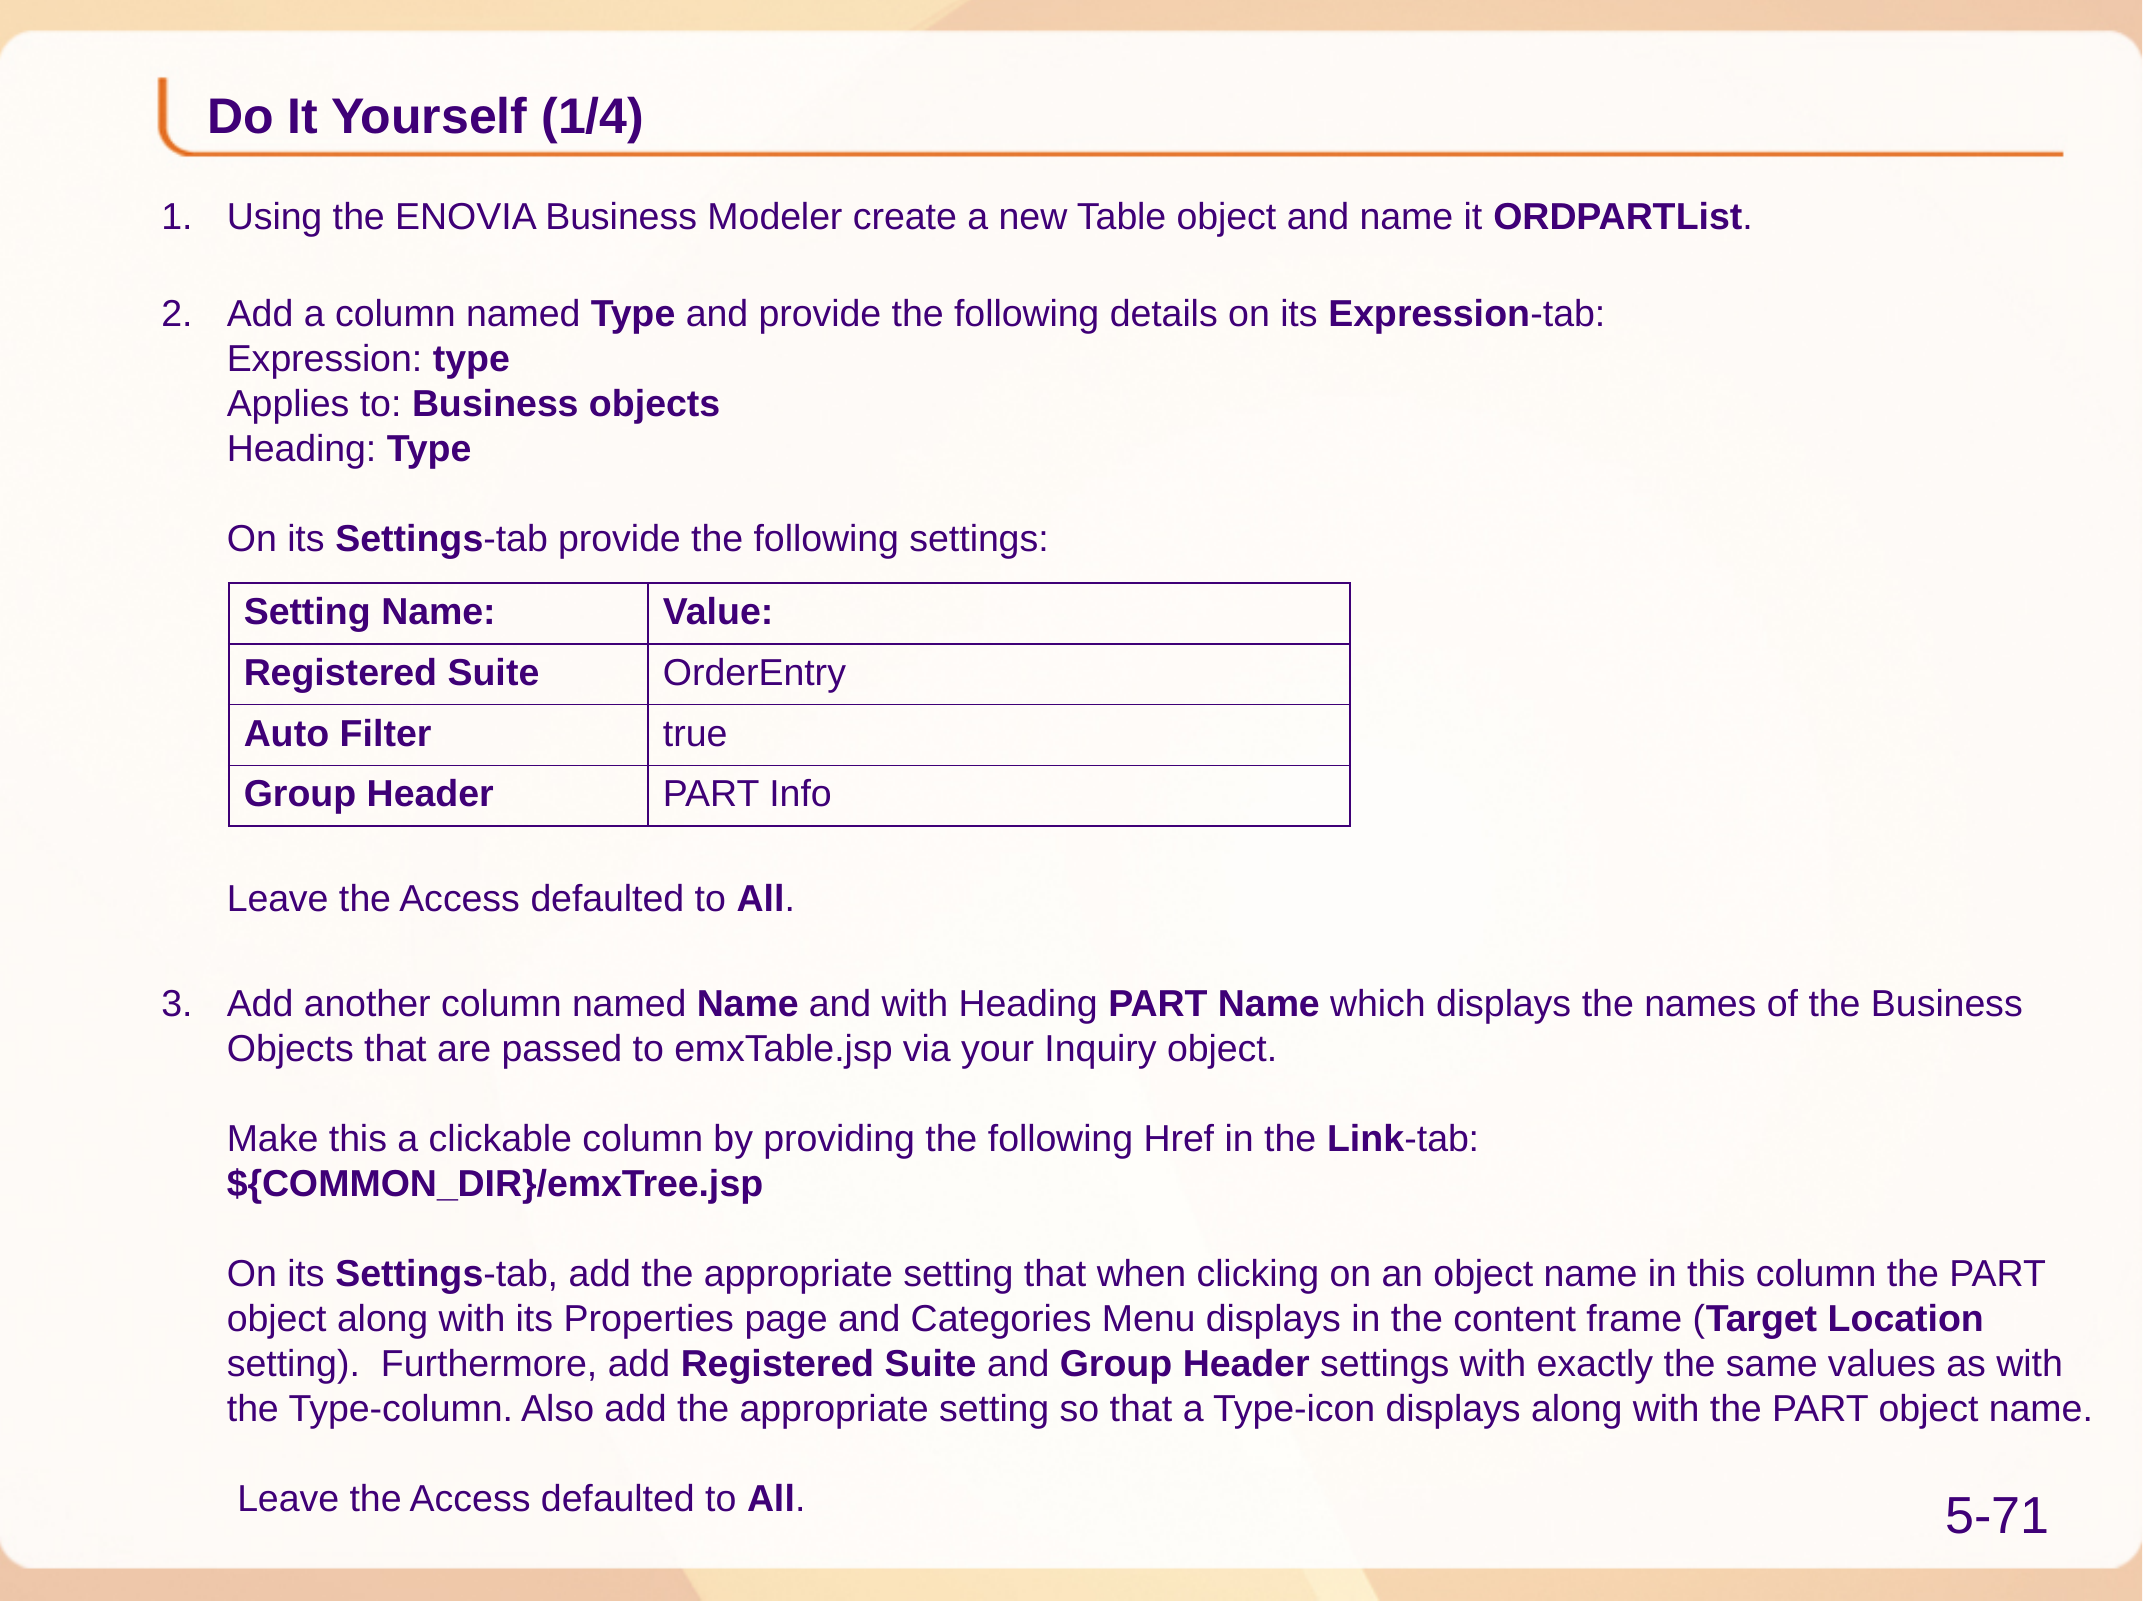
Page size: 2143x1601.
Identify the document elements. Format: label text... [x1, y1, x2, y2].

list Using the ENOVIA Business Modeler create a new Table object and name it ORDPARTList. Add a column named Type and provide the following details on its Expression-tab: Expression: type Applies to: Business objects Heading: Type On its Settings-tab provide the following settings: Leave the Access defaulted to All. Add another column named Name and with Heading PART Name which displays the names of the Business Objects that are passed to emxTable.jsp via your Inquiry object. Make this a clickable column by providing the following Href in the Link-tab: ${COMMON_DIR}/emxTree.jsp On its Settings-tab, add the appropriate setting that when clicking on an object name in this column the PART object along with its Properties page and Categories Menu displays in the content frame (Target Location setting). Furthermore, add Registered Suite and Group Header settings with exactly the same values as with the Type-column. Also add the appropriate setting so that a Type-icon displays along with the PART object name. Leave the Access defaulted to All. [160, 191, 2099, 1482]
table_cell Auto Filter [230, 705, 647, 765]
table_cell PART Info [649, 766, 1349, 825]
table_header Setting Name: [230, 584, 647, 643]
table_cell Registered Suite [230, 645, 647, 704]
text_box 5-71 [1930, 1474, 2073, 1552]
table_cell true [649, 705, 1349, 765]
picture [0, 0, 2143, 1601]
table_cell OrderEntry [649, 645, 1349, 704]
table_header Value: [649, 584, 1349, 643]
title Do It Yourself (1/4) [192, 76, 2064, 153]
table_cell Group Header [230, 766, 647, 825]
